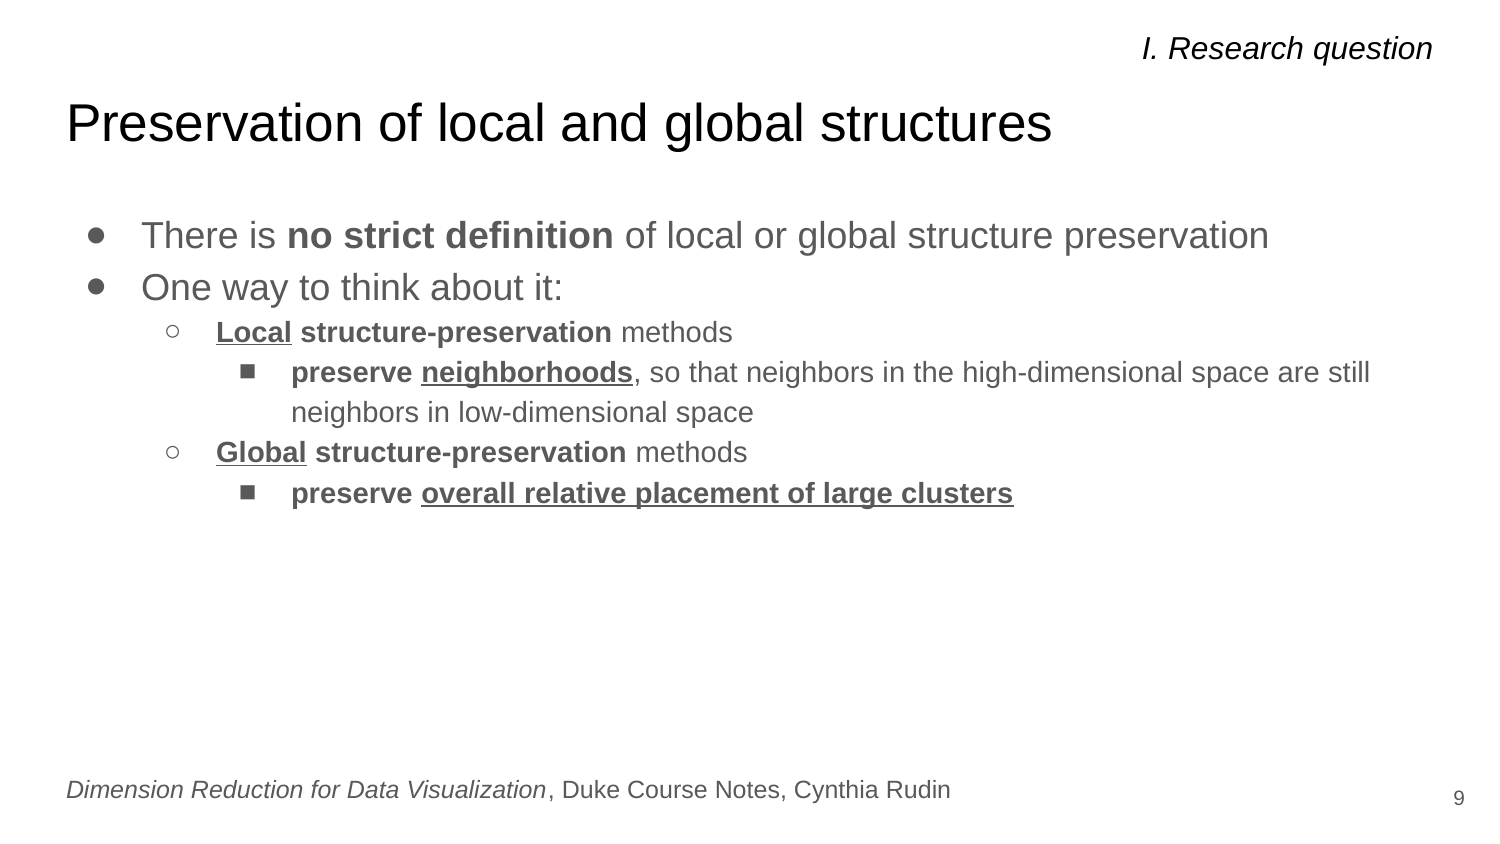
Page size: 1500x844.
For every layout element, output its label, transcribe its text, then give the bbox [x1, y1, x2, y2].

title I. Research question [51, 0, 1449, 94]
text_box Dimension Reduction for Data Visualization, Duke Course Notes, Cynthia Rudin [51, 754, 1449, 844]
slide_number ‹#› [1389, 764, 1480, 830]
title Preservation of local and global structures [51, 94, 1449, 167]
list There is no strict definition of local or global structure preservation One way to think about it: Local structure-preservation methods preserve neighborhoods, so that neighbors in the high-dimensional space are still neighbors in low-dimensional space Global structure-preservation methods preserve overall relative placement of large clusters [51, 189, 1449, 649]
